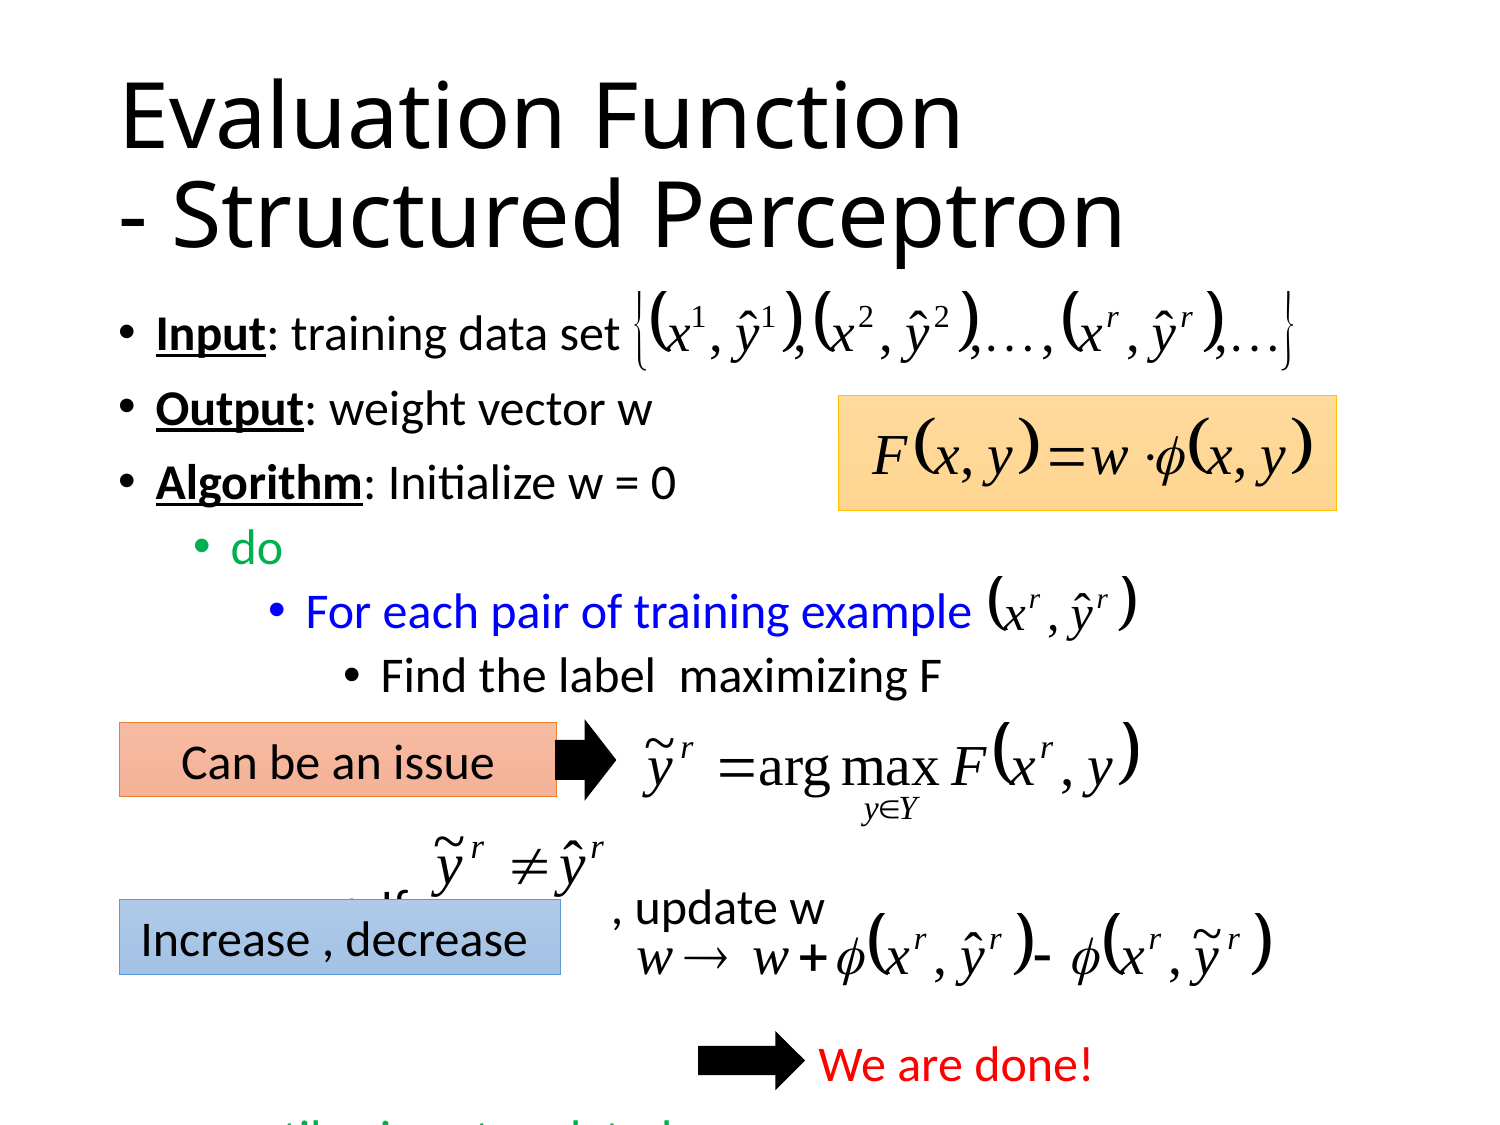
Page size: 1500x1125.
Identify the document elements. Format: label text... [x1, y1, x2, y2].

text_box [838, 395, 1337, 511]
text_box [626, 291, 1304, 375]
text_box [698, 1030, 803, 1091]
text_box We are done! [803, 1024, 1223, 1099]
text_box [632, 722, 1138, 838]
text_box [421, 820, 615, 910]
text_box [980, 576, 1136, 652]
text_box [626, 913, 1273, 998]
title Evaluation Function - Structured Perceptron [103, 59, 1397, 278]
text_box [119, 722, 616, 798]
